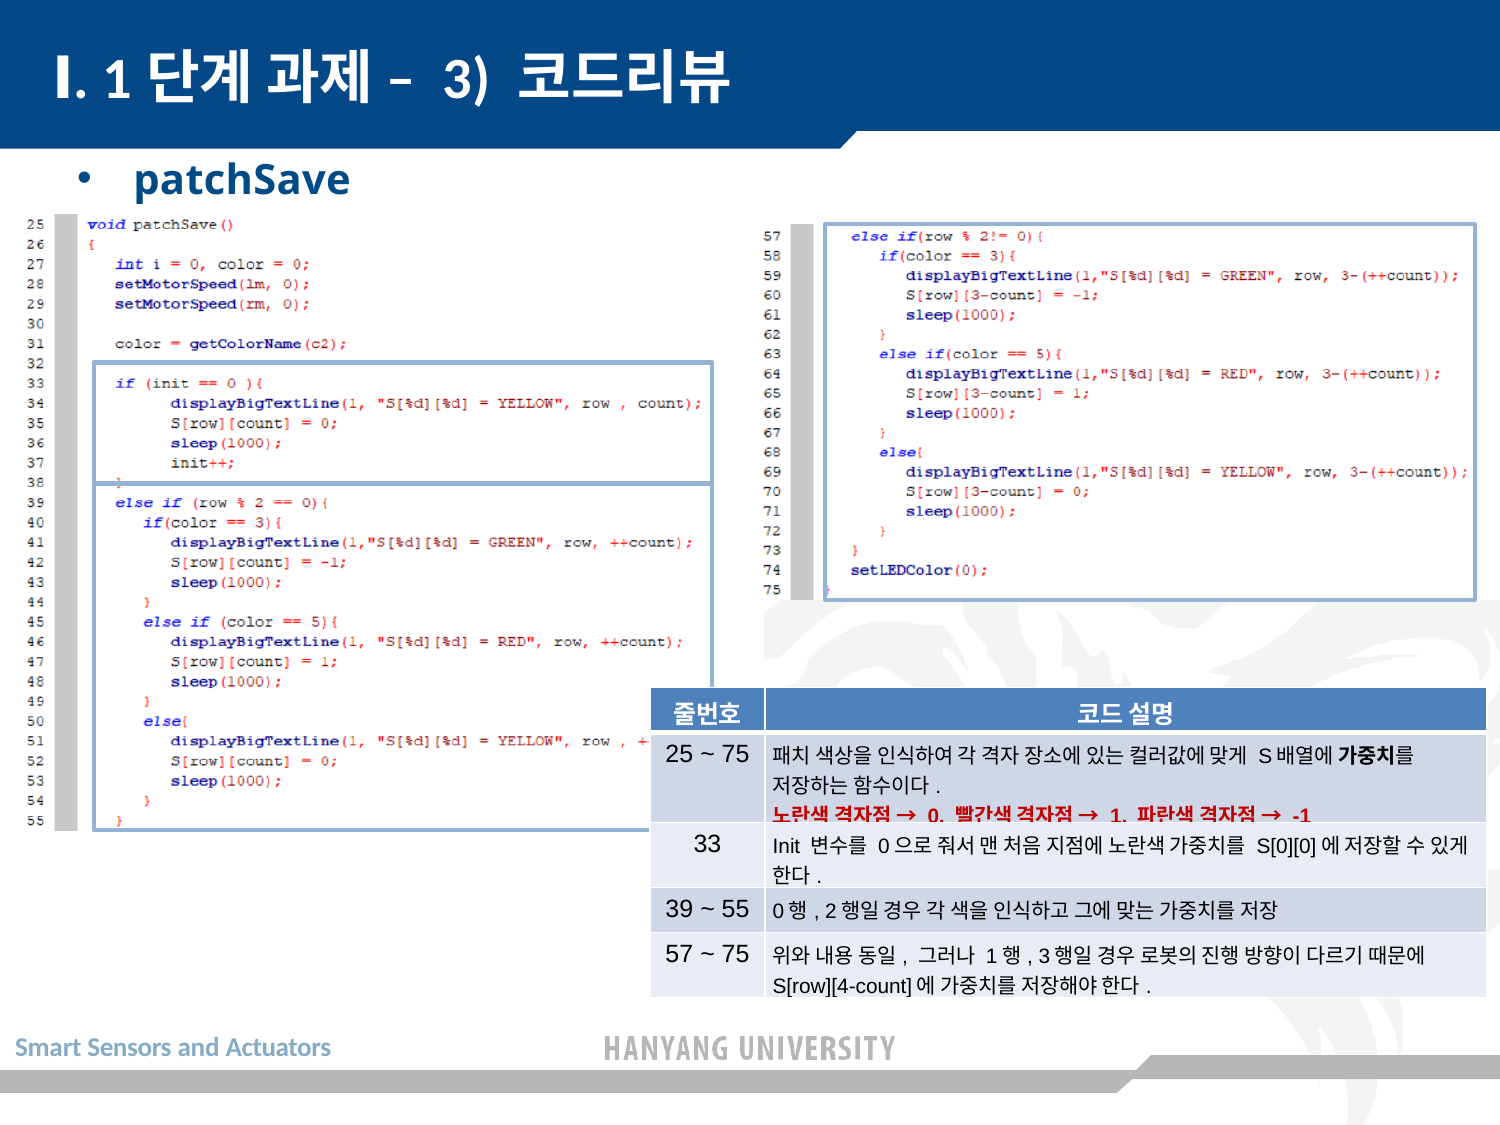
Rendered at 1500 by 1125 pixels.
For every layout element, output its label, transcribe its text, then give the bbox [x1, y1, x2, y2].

picture [690, 1080, 1500, 1125]
table_header 코드 설명 [769, 688, 1486, 730]
picture [605, 1036, 619, 1060]
table_cell 위와 내용 동일, 그러나 1행, 3행일 경우 로봇의 진행 방향이 다르기 때문에 S[row][4-count]에 가중치를 저장해야 한다. [766, 933, 1486, 997]
picture [0, 214, 1500, 1070]
picture [623, 1036, 638, 1060]
table_cell Init 변수를 0으로 줘서 맨 처음 지점에 노란색 가중치를 S[0][0]에 저장할 수 있게 한다. [766, 823, 1486, 887]
text_box Smart Sensors and Actuators [12, 1034, 351, 1062]
table_cell 39 ~ 55 [651, 888, 764, 932]
text_box Ⅰ. 1단계 과제 – 3) 코드리뷰 [50, 40, 900, 111]
table_cell 33 [651, 838, 764, 887]
table_cell 패치 색상을 인식하여 각 격자 장소에 있는 컬러값에 맞게 S배열에 가중치를 저장하는 함수이다. 노란색 격자점 → 0, 빨간색 격자점 → 1, 파란색 격자점 → -1 [769, 735, 1486, 822]
table_cell 57 ~ 75 [651, 933, 764, 997]
picture [642, 1036, 657, 1060]
table_cell 0행, 2행일 경우 각 색을 인식하고 그에 맞는 가중치를 저장 [766, 888, 1486, 932]
text_box patchSave [74, 152, 1010, 203]
